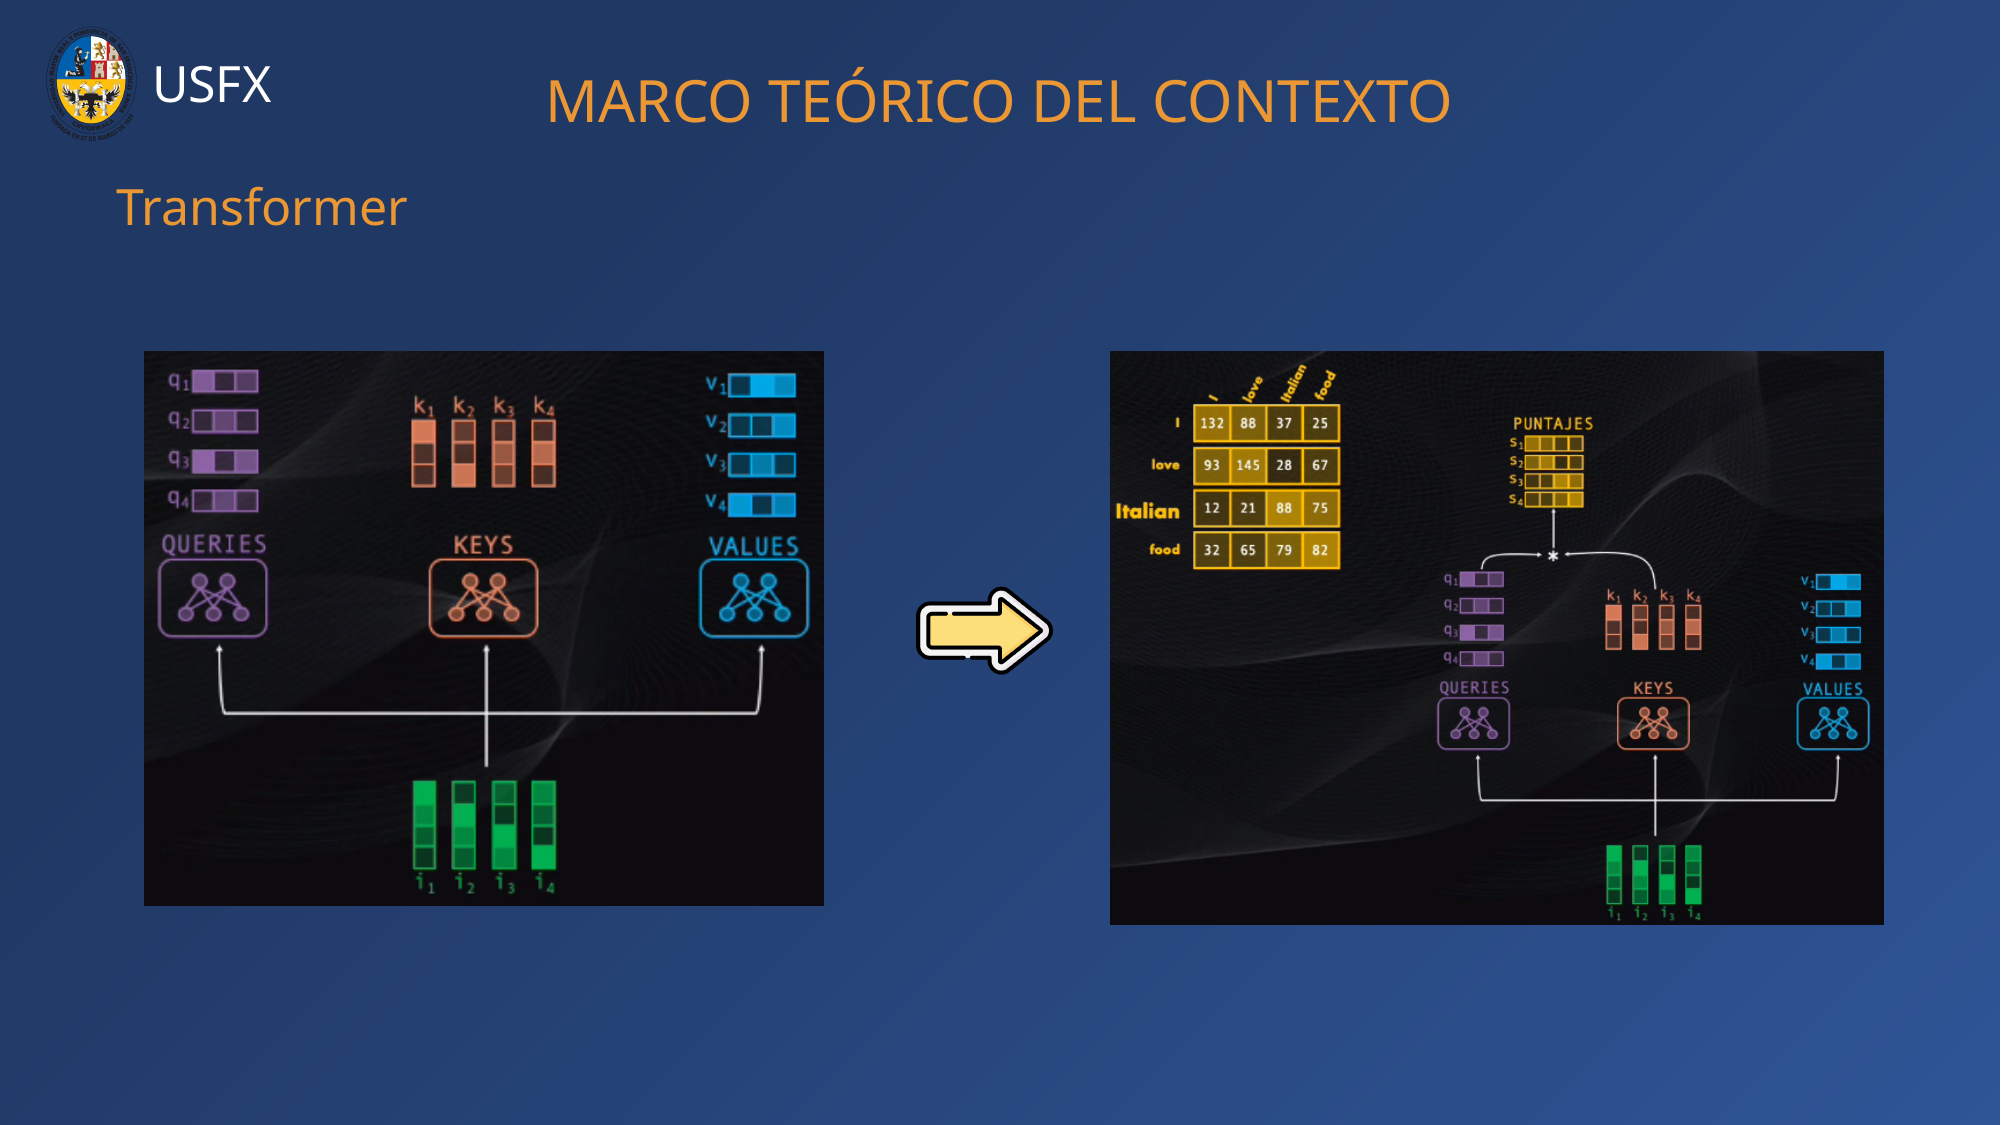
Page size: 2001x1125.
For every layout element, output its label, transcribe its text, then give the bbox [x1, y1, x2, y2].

picture [916, 562, 1053, 699]
picture [1110, 351, 1884, 926]
picture [45, 23, 139, 143]
text_box USFX [139, 44, 287, 120]
text_box Transformer [101, 168, 424, 244]
picture [144, 351, 824, 906]
text_box MARCO TEÓRICO DEL CONTEXTO [531, 56, 1469, 141]
